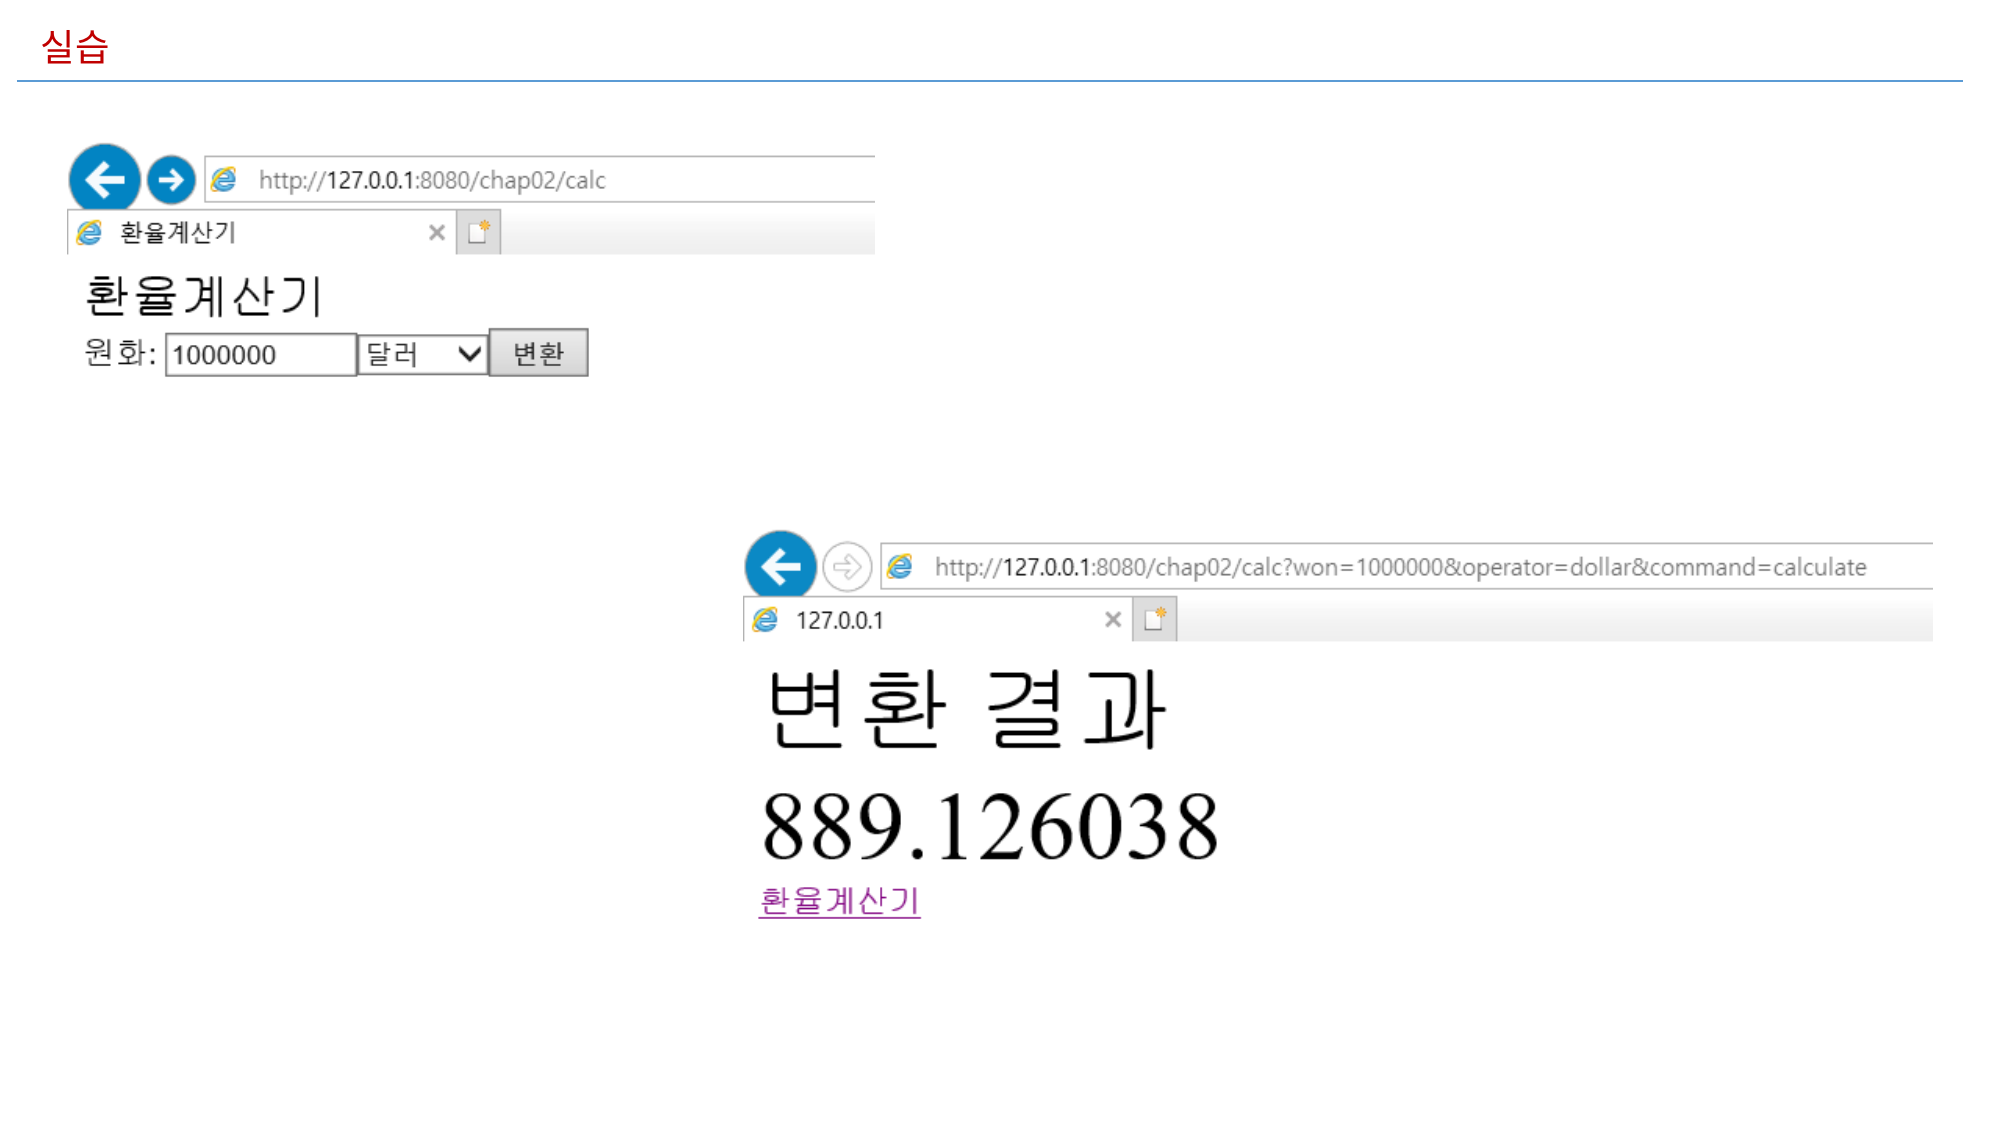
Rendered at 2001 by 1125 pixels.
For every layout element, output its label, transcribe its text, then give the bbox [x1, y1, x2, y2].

picture [67, 101, 1933, 1024]
text_box 실습 [25, 16, 729, 77]
